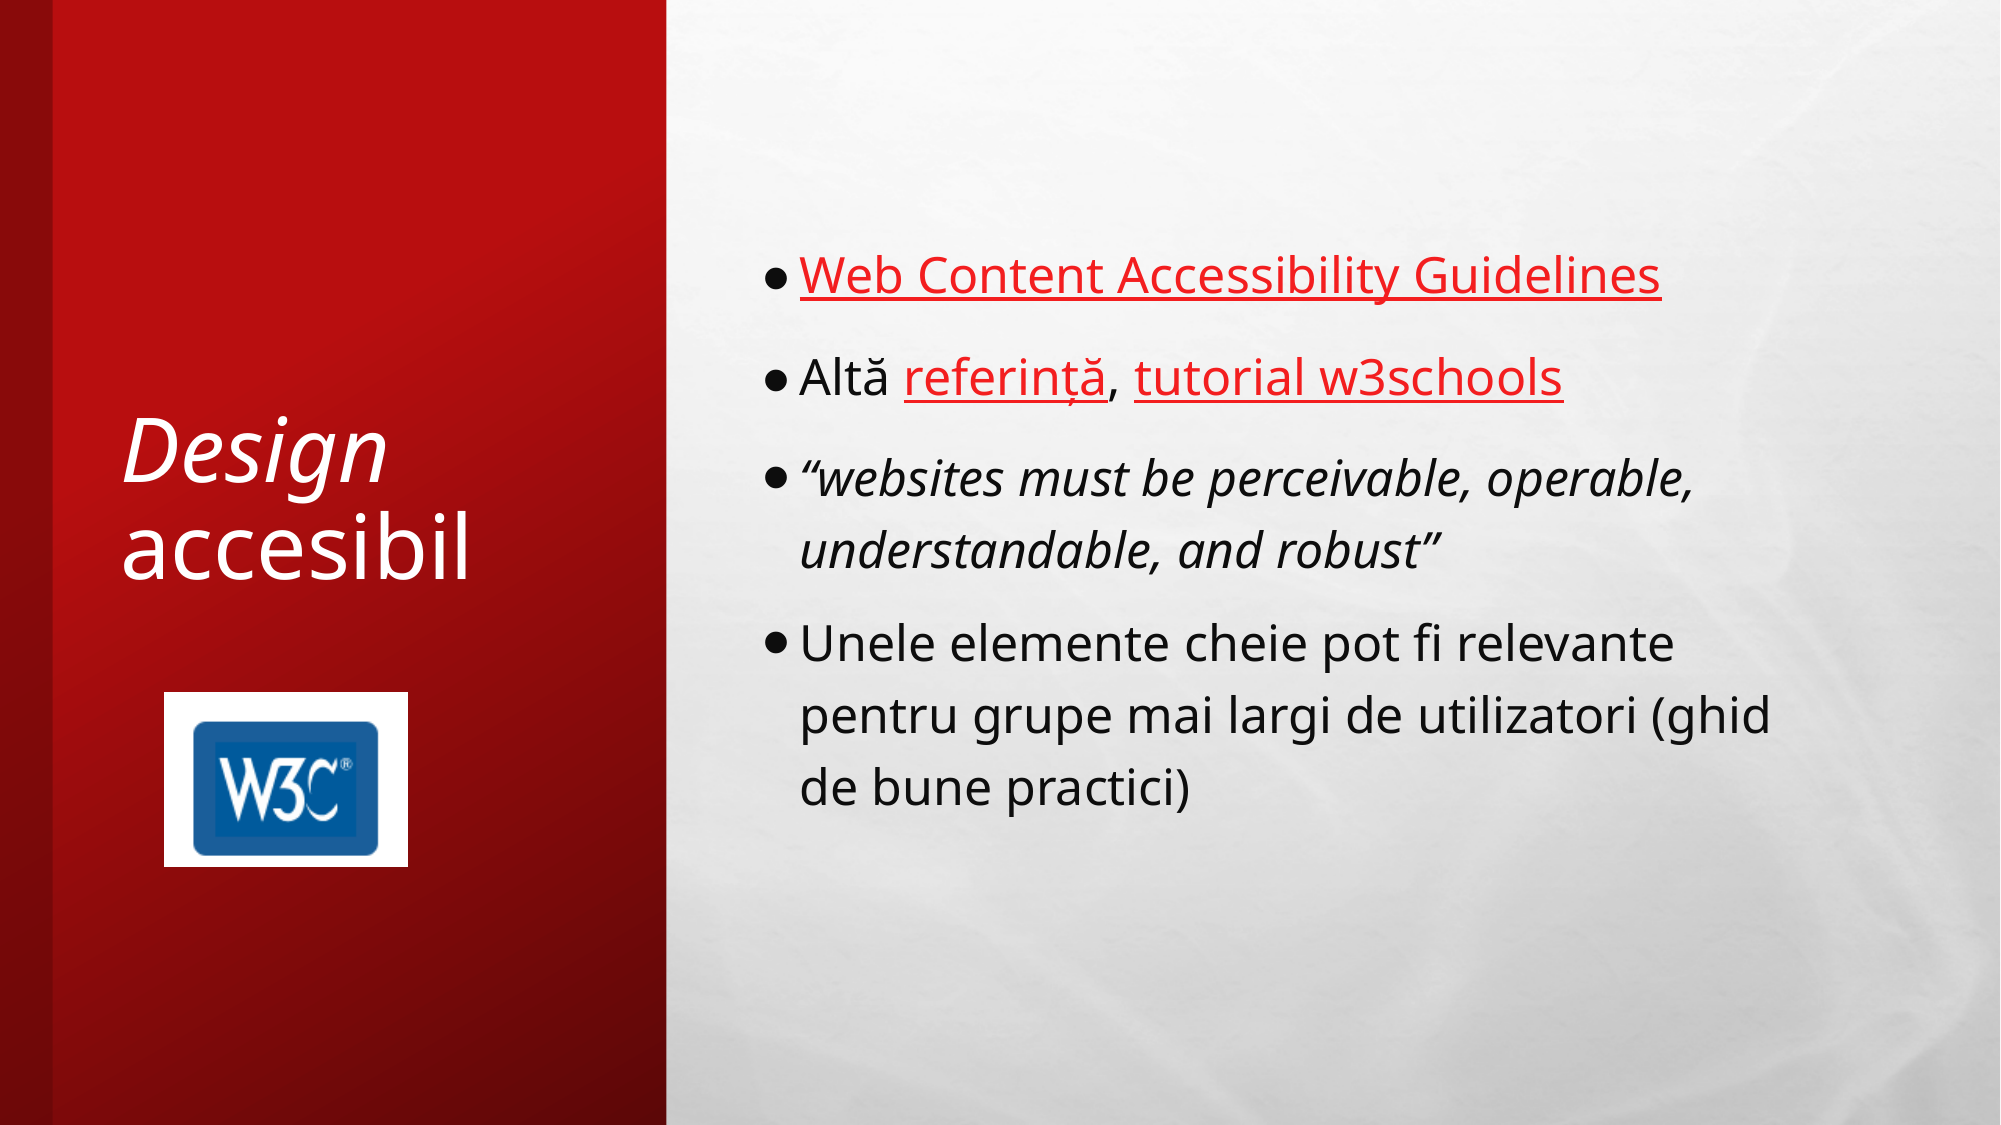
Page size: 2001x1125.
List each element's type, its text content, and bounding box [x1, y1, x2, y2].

title Design accesibil [105, 201, 607, 924]
text_box [665, 0, 2000, 1125]
list Web Content Accessibility Guidelines Altă referință, tutorial w3schools “websites must be perceivable, operable, understandable, and robust” Unele elemente cheie pot fi relevante pentru grupe mai largi de utilizatori (ghid de bune practici) [747, 121, 1818, 924]
text_box [54, 0, 665, 1125]
text_box [0, 0, 54, 1125]
picture [163, 692, 408, 867]
